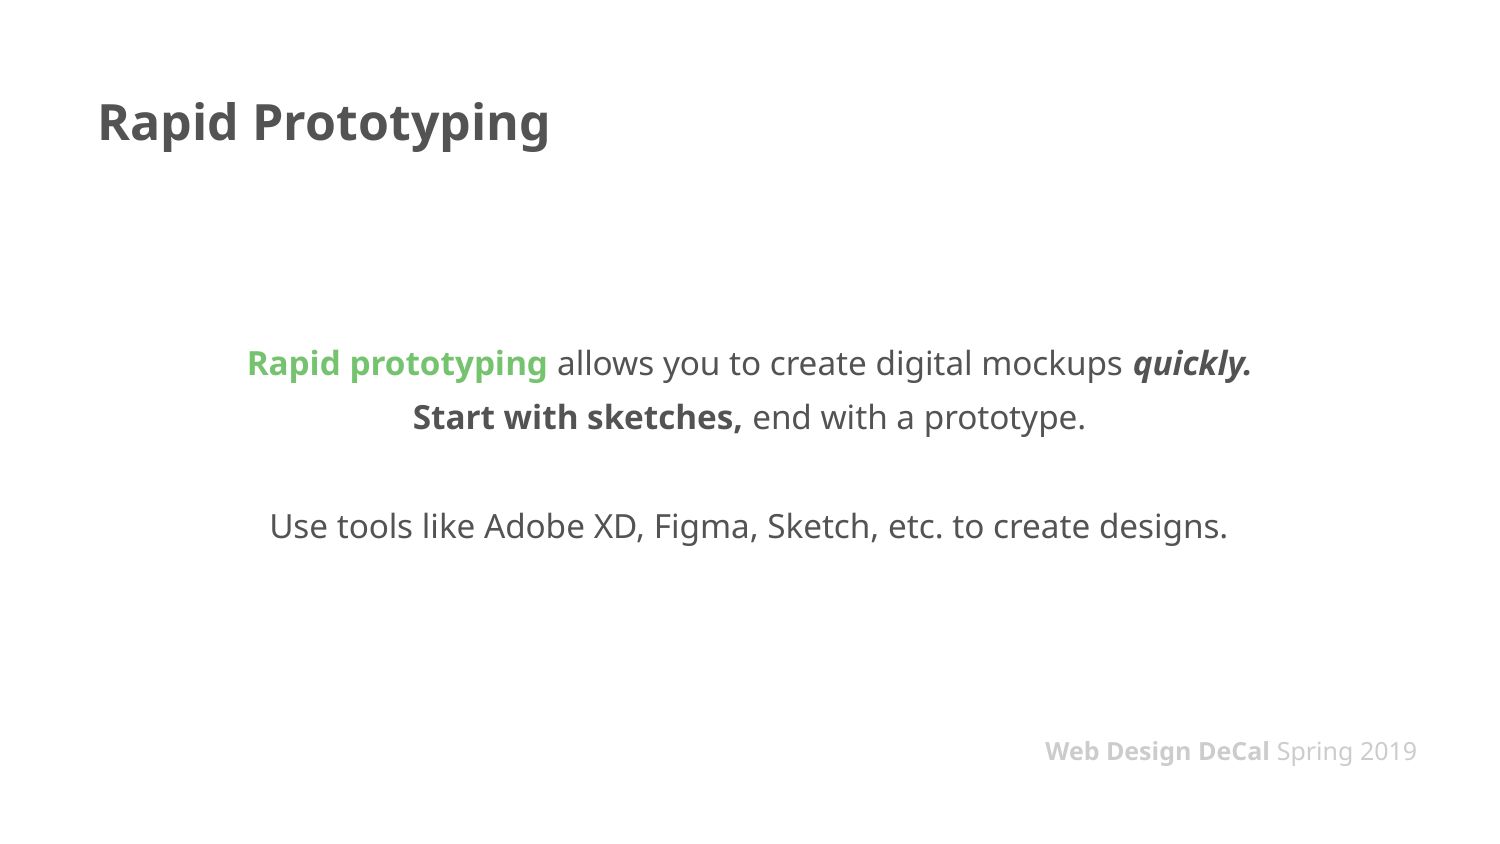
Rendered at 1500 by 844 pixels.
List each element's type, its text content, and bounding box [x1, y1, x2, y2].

title Rapid Prototyping [82, 75, 1418, 150]
list Rapid prototyping allows you to create digital mockups quickly. Start with sketches, end with a prototype. Use tools like Adobe XD, Figma, Sketch, etc. to create designs. [82, 181, 1418, 707]
